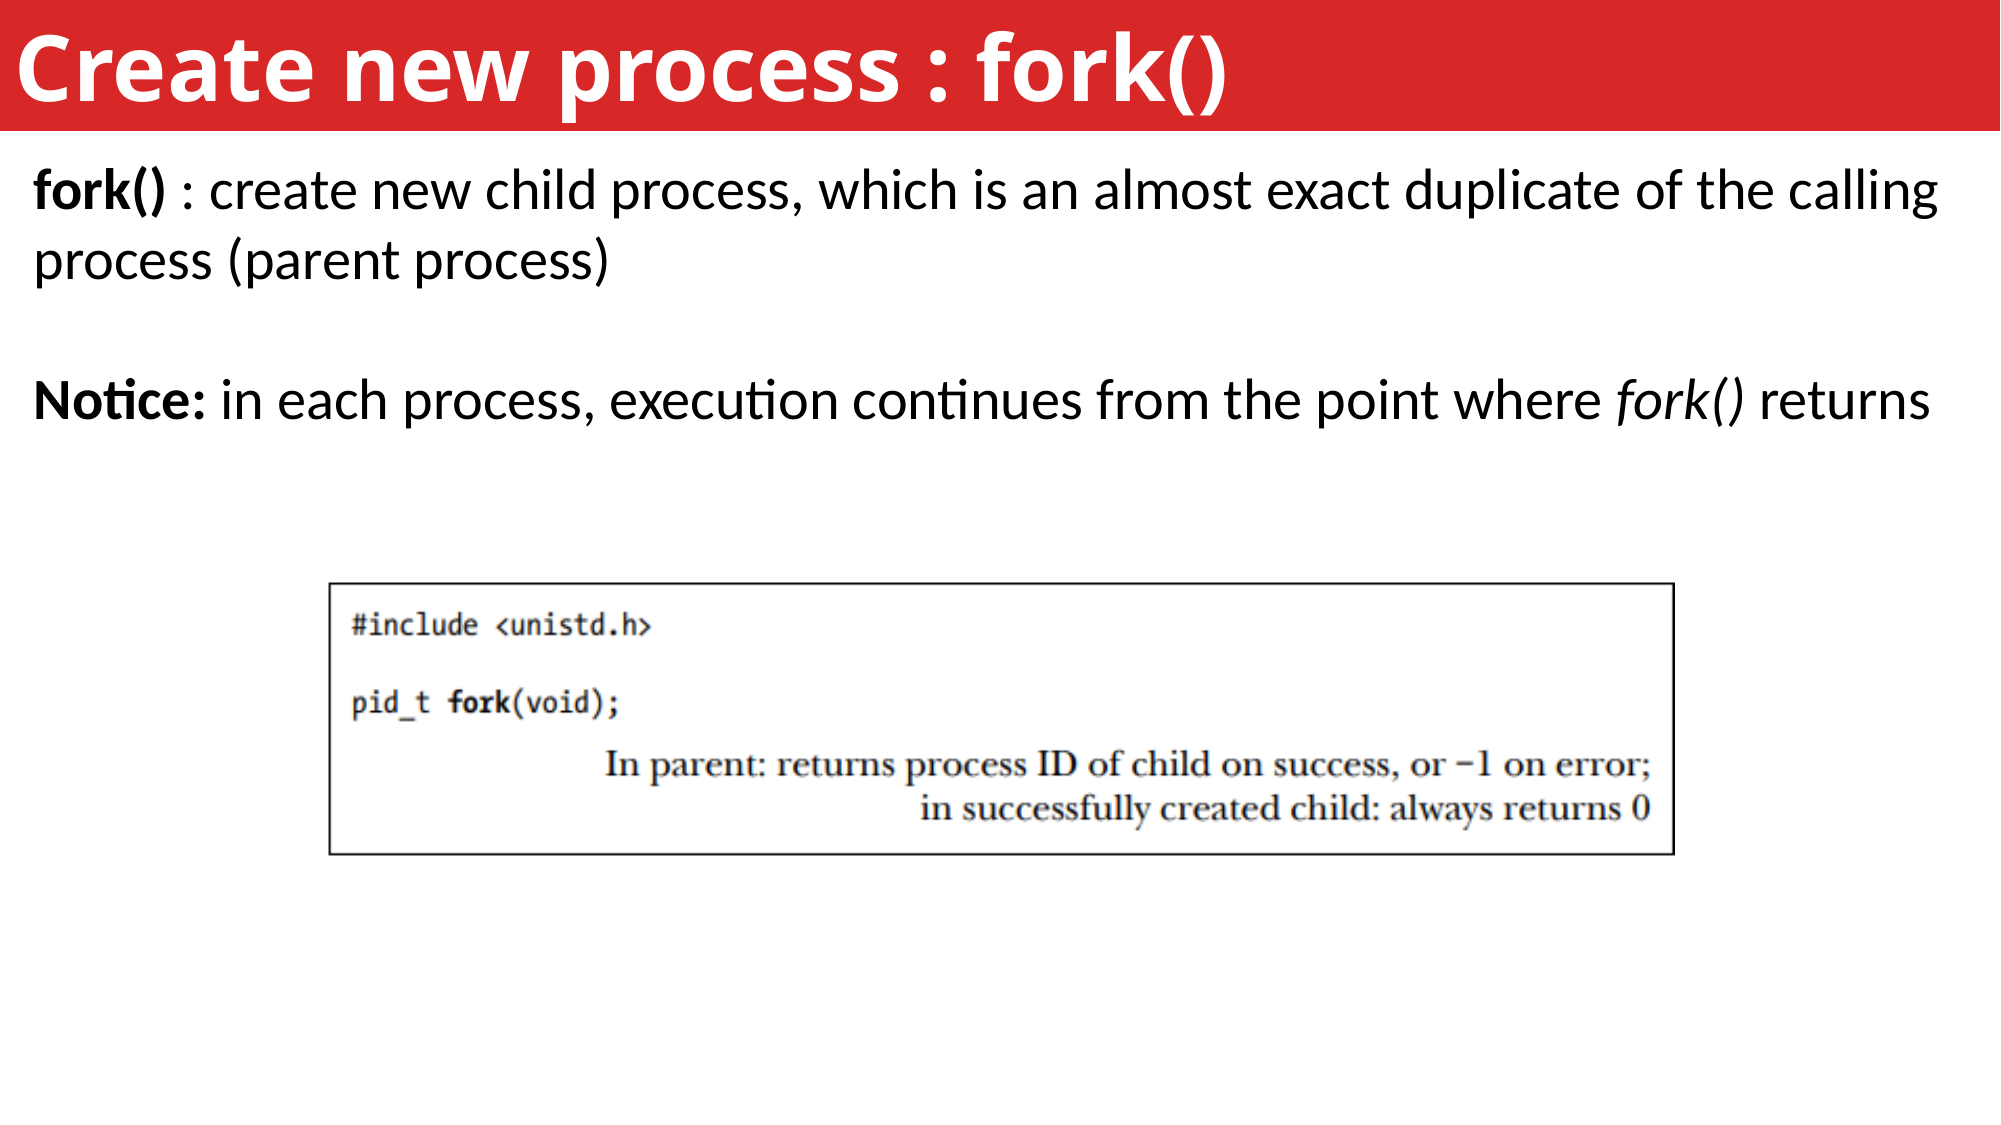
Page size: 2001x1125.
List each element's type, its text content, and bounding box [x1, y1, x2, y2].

picture [325, 581, 1675, 859]
text_box Create new process : fork() [0, 0, 2000, 131]
text_box fork() : create new child process, which is an almost exact duplicate of the calling process (parent process) Notice: in each process, execution continues from the point where fork() returns [19, 143, 1982, 439]
